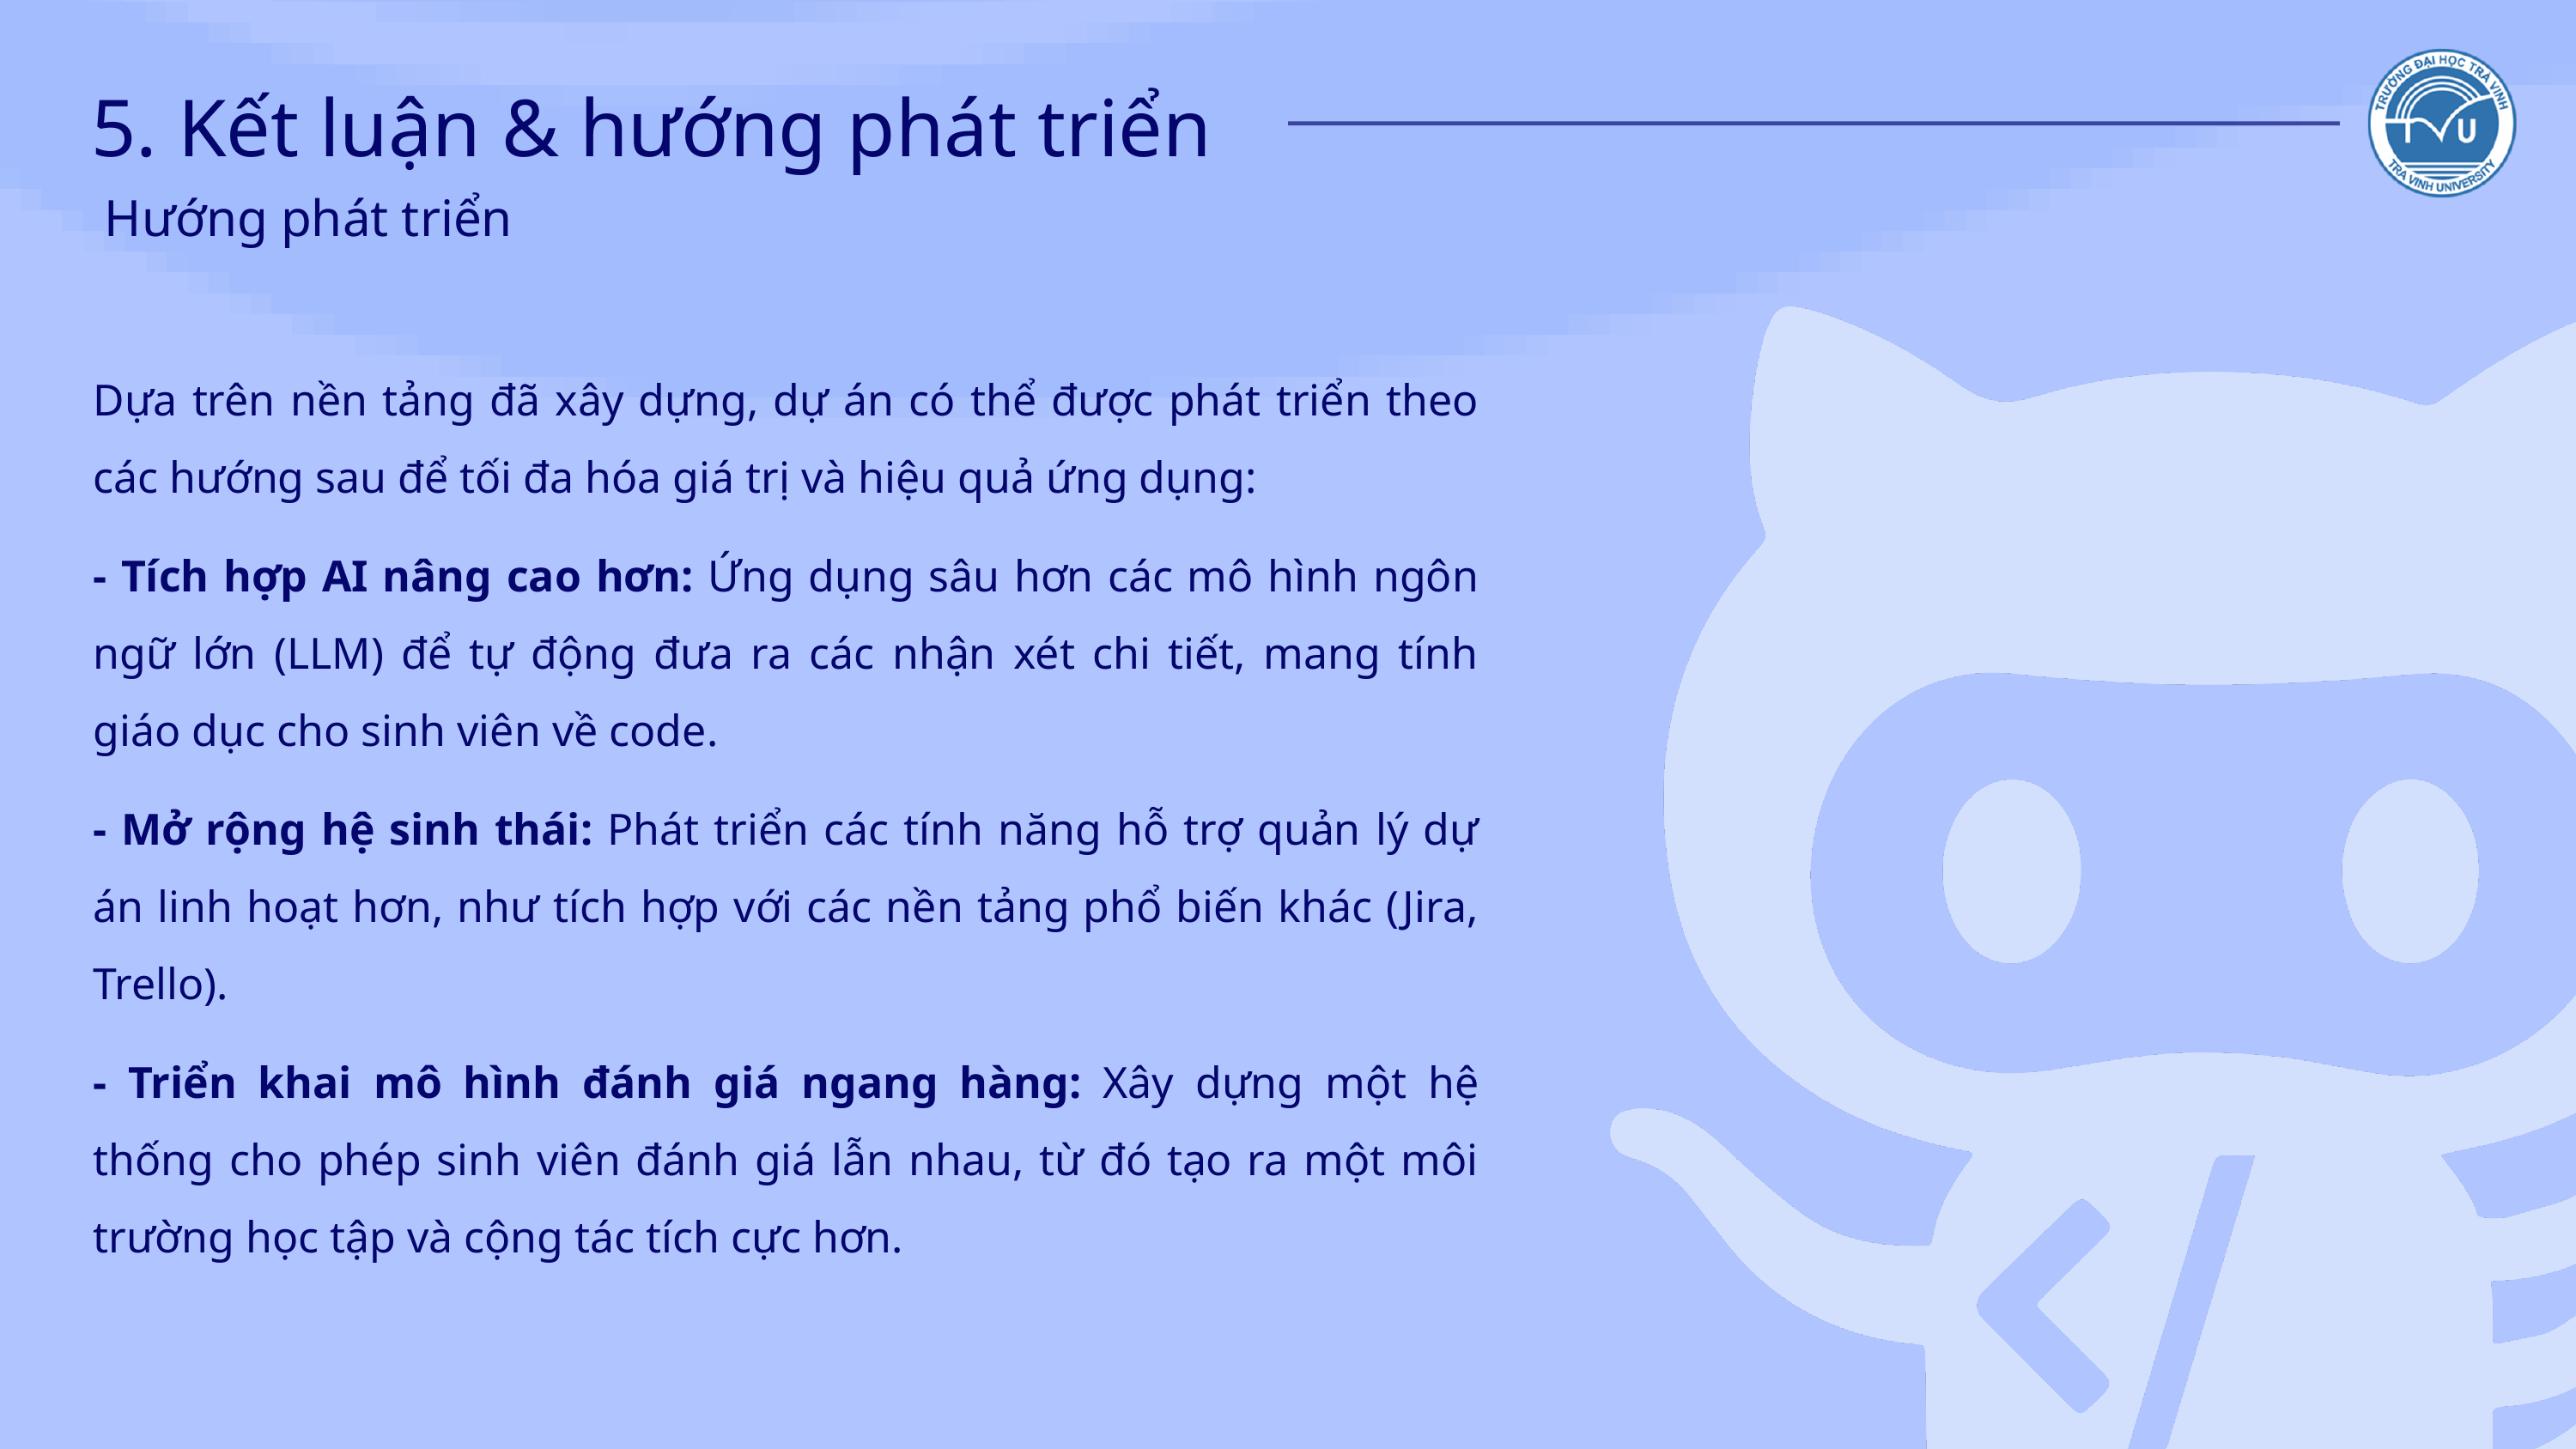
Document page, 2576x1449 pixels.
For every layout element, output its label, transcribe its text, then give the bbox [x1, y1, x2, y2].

text_box [0, 0, 2576, 440]
text_box Dựa trên nền tảng đã xây dựng, dự án có thể được phát triển theo các hướng sau để tối đa hóa giá trị và hiệu quả ứng dụng: - Tích hợp AI nâng cao hơn: Ứng dụng sâu hơn các mô hình ngôn ngữ lớn (LLM) để tự động đưa ra các nhận xét chi tiết, mang tính giáo dục cho sinh viên về code. - Mở rộng hệ sinh thái: Phát triển các tính năng hỗ trợ quản lý dự án linh hoạt hơn, như tích hợp với các nền tảng phổ biến khác (Jira, Trello). - Triển khai mô hình đánh giá ngang hàng: Xây dựng một hệ thống cho phép sinh viên đánh giá lẫn nhau, từ đó tạo ra một môi trường học tập và cộng tác tích cực hơn. [80, 341, 1492, 1268]
text_box Hướng phát triển [92, 180, 526, 253]
picture [2360, 43, 2521, 203]
text_box 5. Kết luận & hướng phát triển [78, 71, 1324, 179]
picture [1609, 306, 2576, 1449]
